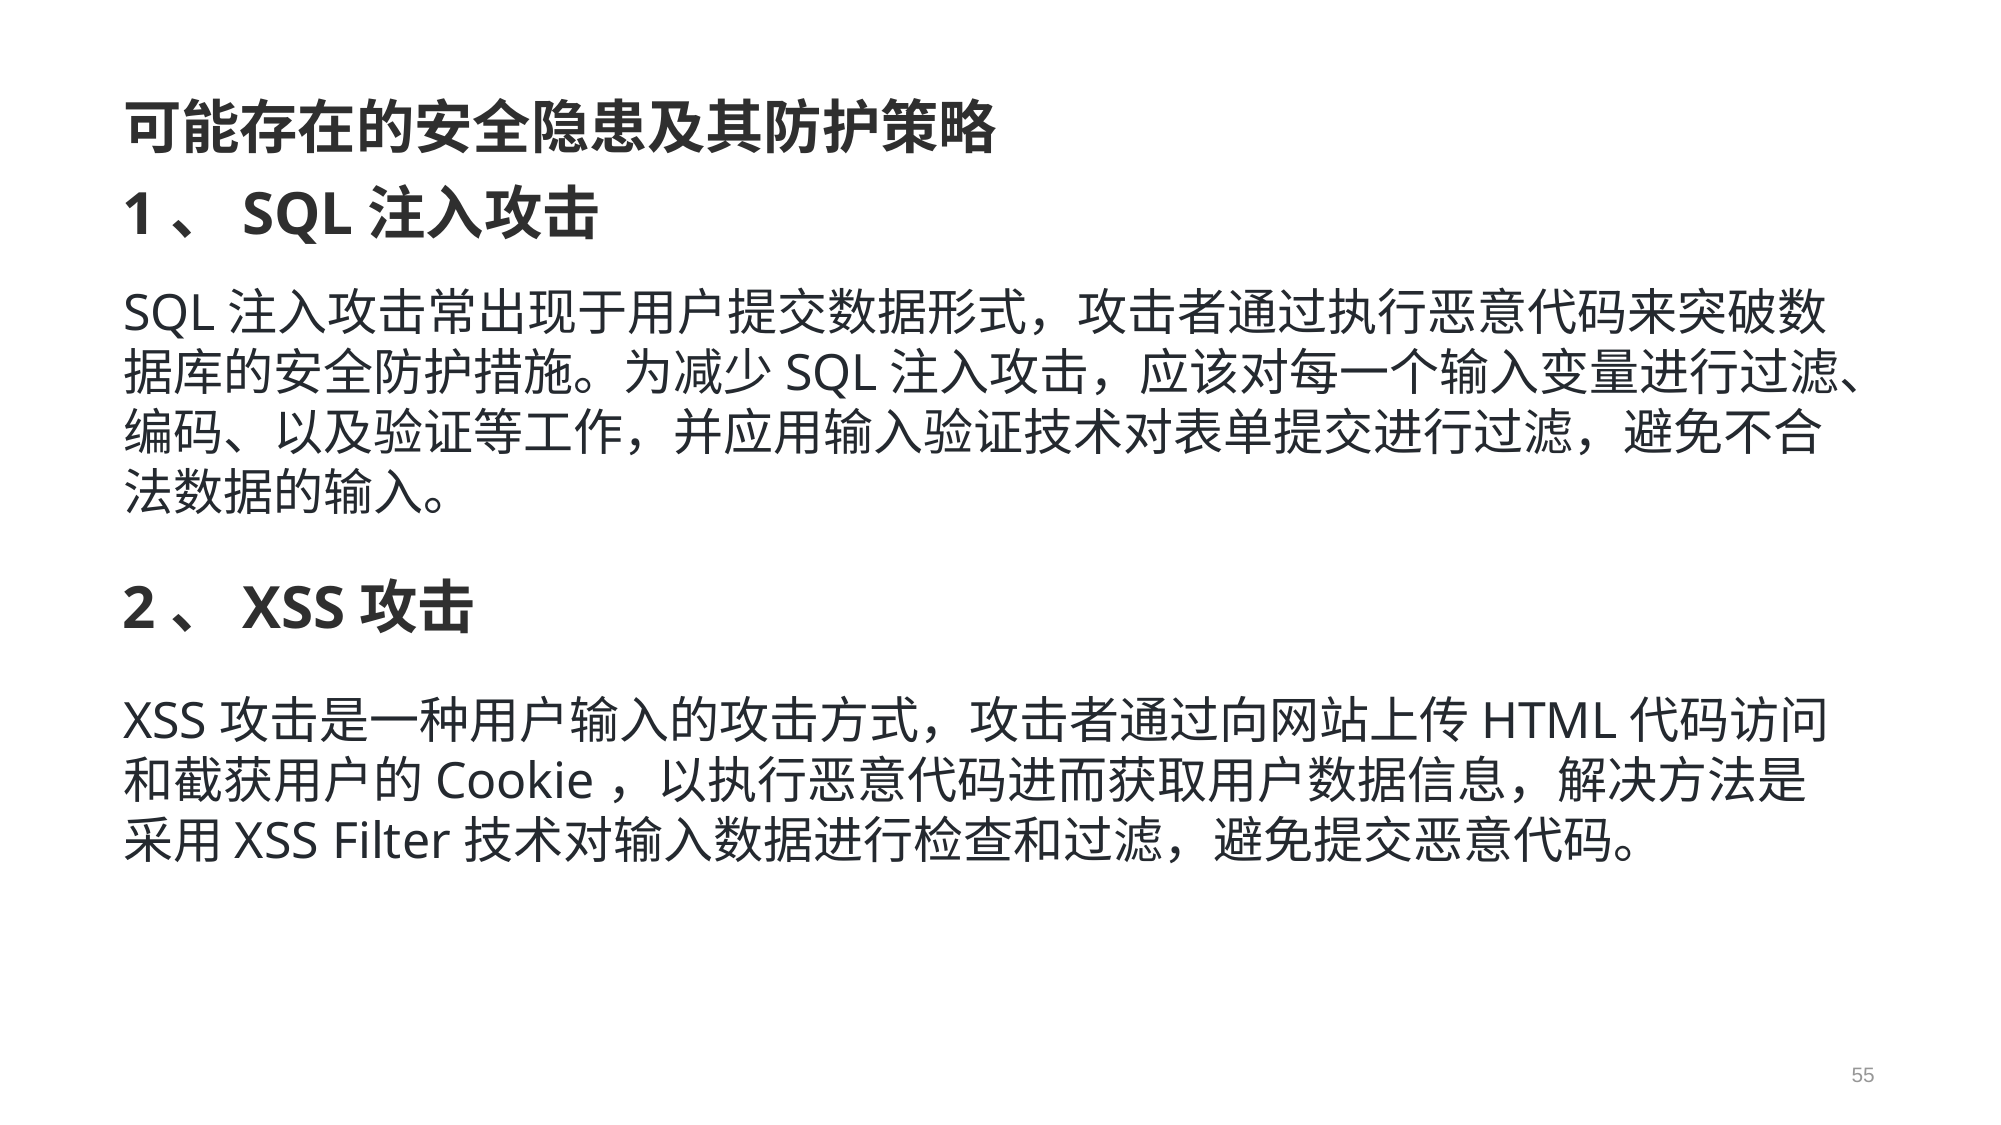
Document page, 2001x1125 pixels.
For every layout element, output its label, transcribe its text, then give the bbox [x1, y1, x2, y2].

text_box XSS攻击是一种用户输入的攻击方式，攻击者通过向网站上传HTML代码访问和截获用户的Cookie，以执行恶意代码进而获取用户数据信息，解决方法是采用XSS Filter技术对输入数据进行检查和过滤，避免提交恶意代码。 [108, 681, 1857, 996]
text_box 1、SQL注入攻击 [108, 168, 710, 254]
slide_number 55 [1452, 1056, 1890, 1092]
text_box 2、XSS攻击 [108, 562, 710, 648]
text_box SQL注入攻击常出现于用户提交数据形式，攻击者通过执行恶意代码来突破数据库的安全防护措施。为减少SQL注入攻击，应该对每一个输入变量进行过滤、编码、以及验证等工作，并应用输入验证技术对表单提交进行过滤，避免不合法数据的输入。 [108, 272, 1857, 528]
title 可能存在的安全隐患及其防护策略 [108, 0, 1890, 169]
